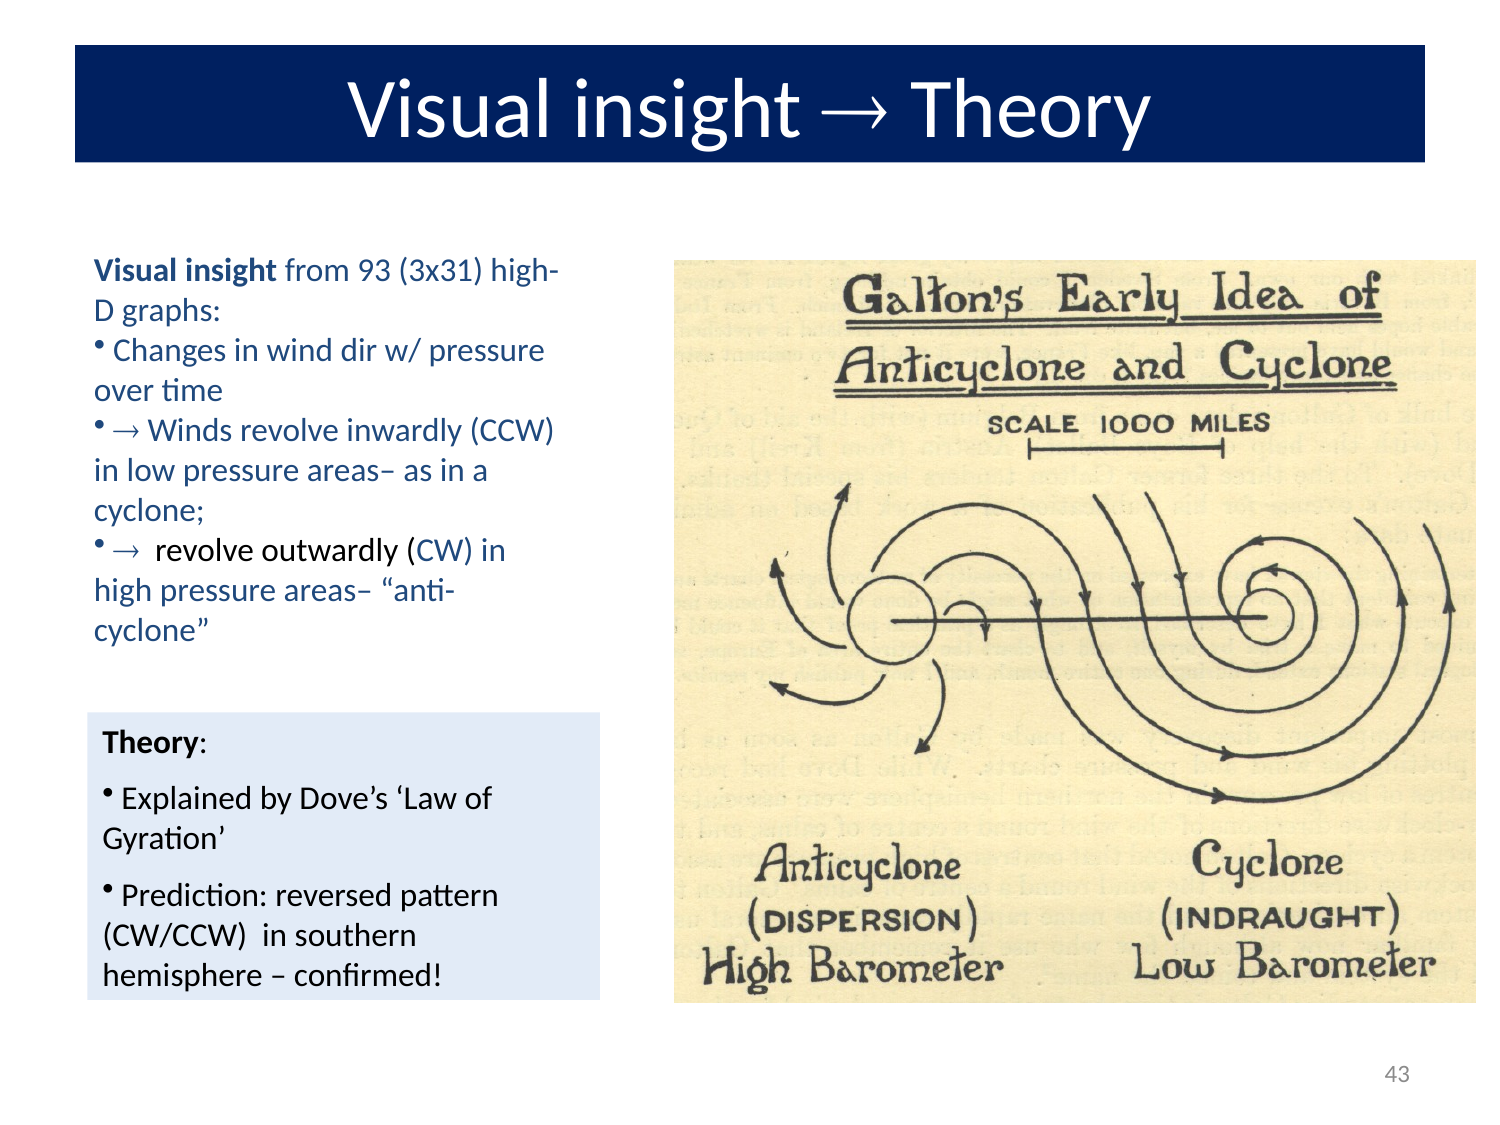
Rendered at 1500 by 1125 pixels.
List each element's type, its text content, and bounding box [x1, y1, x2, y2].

slide_number 43 [1074, 1042, 1425, 1103]
title Visual insight  Theory [75, 45, 1425, 163]
text_box Theory: Explained by Dove’s ‘Law of Gyration’ Prediction: reversed pattern (CW/CCW) in southern hemisphere – confirmed! [87, 712, 600, 1000]
text_box Visual insight from 93 (3x31) high-D graphs: Changes in wind dir w/ pressure over time  Winds revolve inwardly (CCW) in low pressure areas– as in a cyclone;  revolve outwardly (CW) in high pressure areas– “anti-cyclone” [79, 241, 580, 655]
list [674, 259, 1477, 1003]
